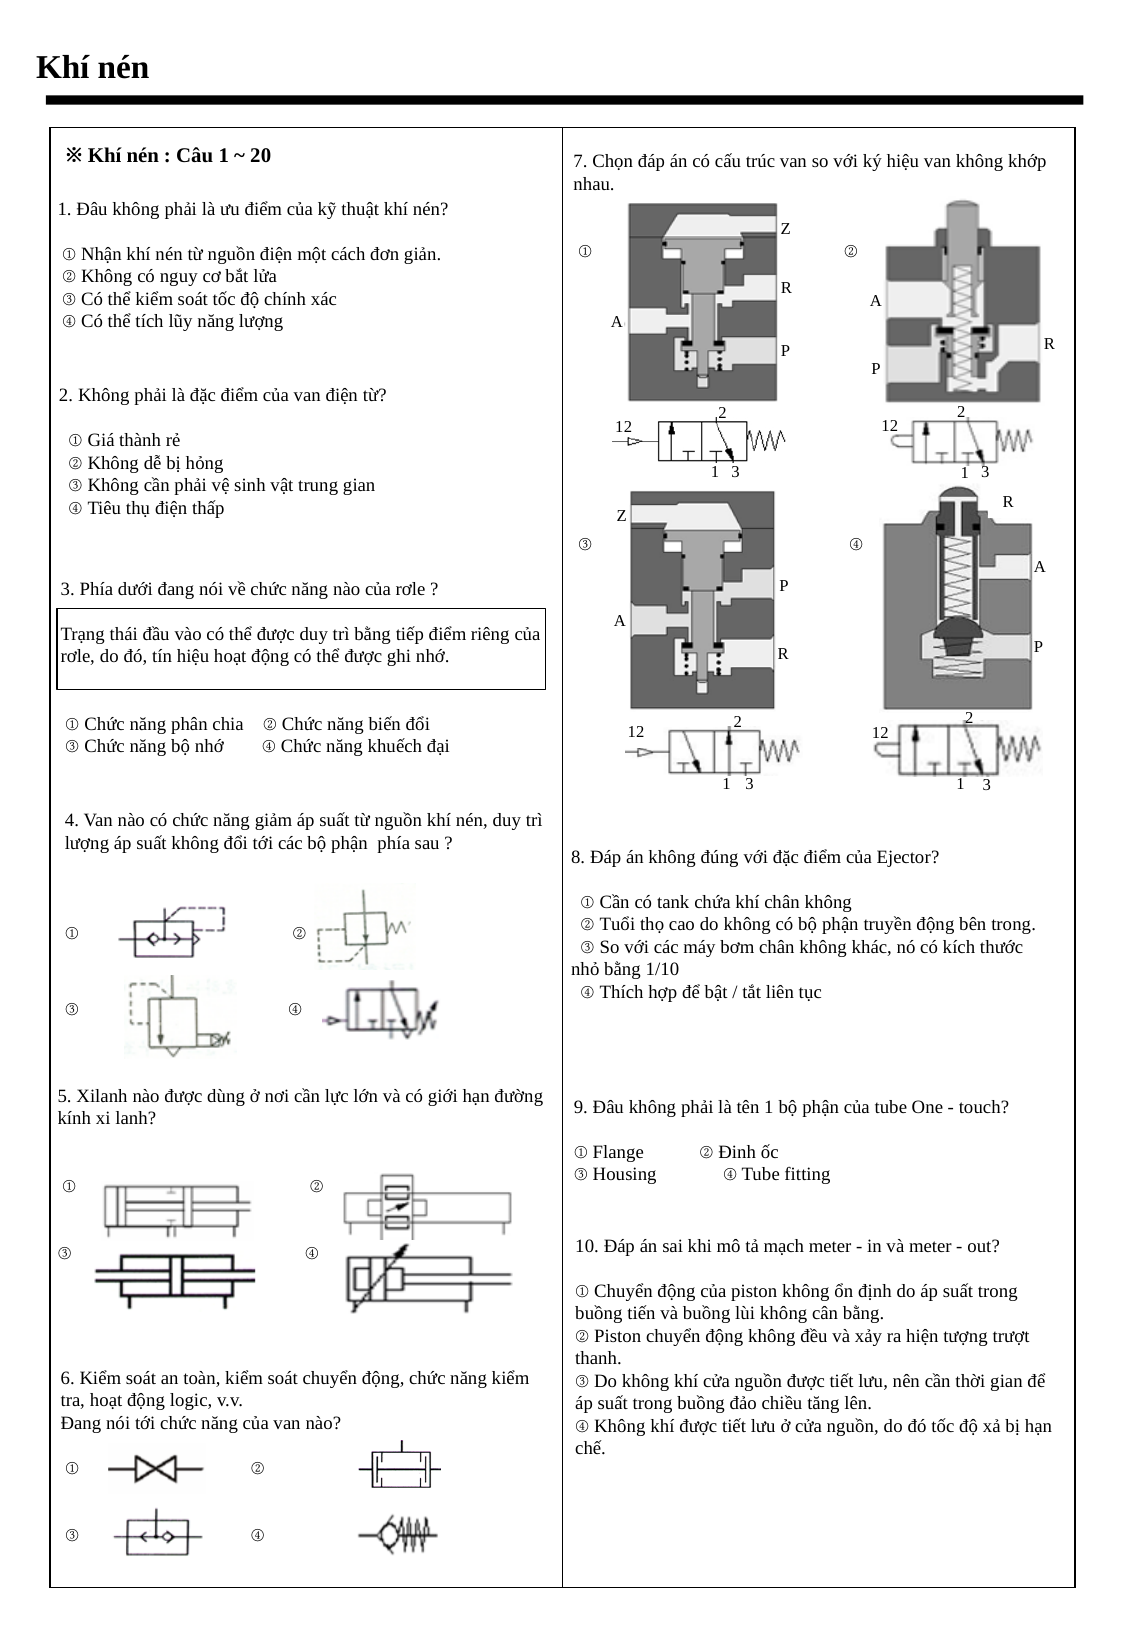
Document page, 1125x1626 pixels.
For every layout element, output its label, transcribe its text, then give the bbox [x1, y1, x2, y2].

table_cell 65 [96, 1181, 257, 1250]
picture [107, 1443, 206, 1494]
picture [102, 1497, 211, 1569]
picture [353, 1506, 449, 1567]
picture [314, 883, 416, 970]
picture [100, 1179, 256, 1242]
table_cell 65 [311, 885, 420, 978]
text_box Khí nén [21, 37, 165, 93]
picture [116, 905, 233, 963]
picture [91, 1250, 263, 1312]
picture [123, 975, 237, 1059]
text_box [49, 127, 1076, 1588]
picture [346, 1436, 456, 1498]
picture [322, 979, 445, 1047]
picture [335, 1172, 518, 1314]
table_cell 65 [343, 1439, 457, 1506]
